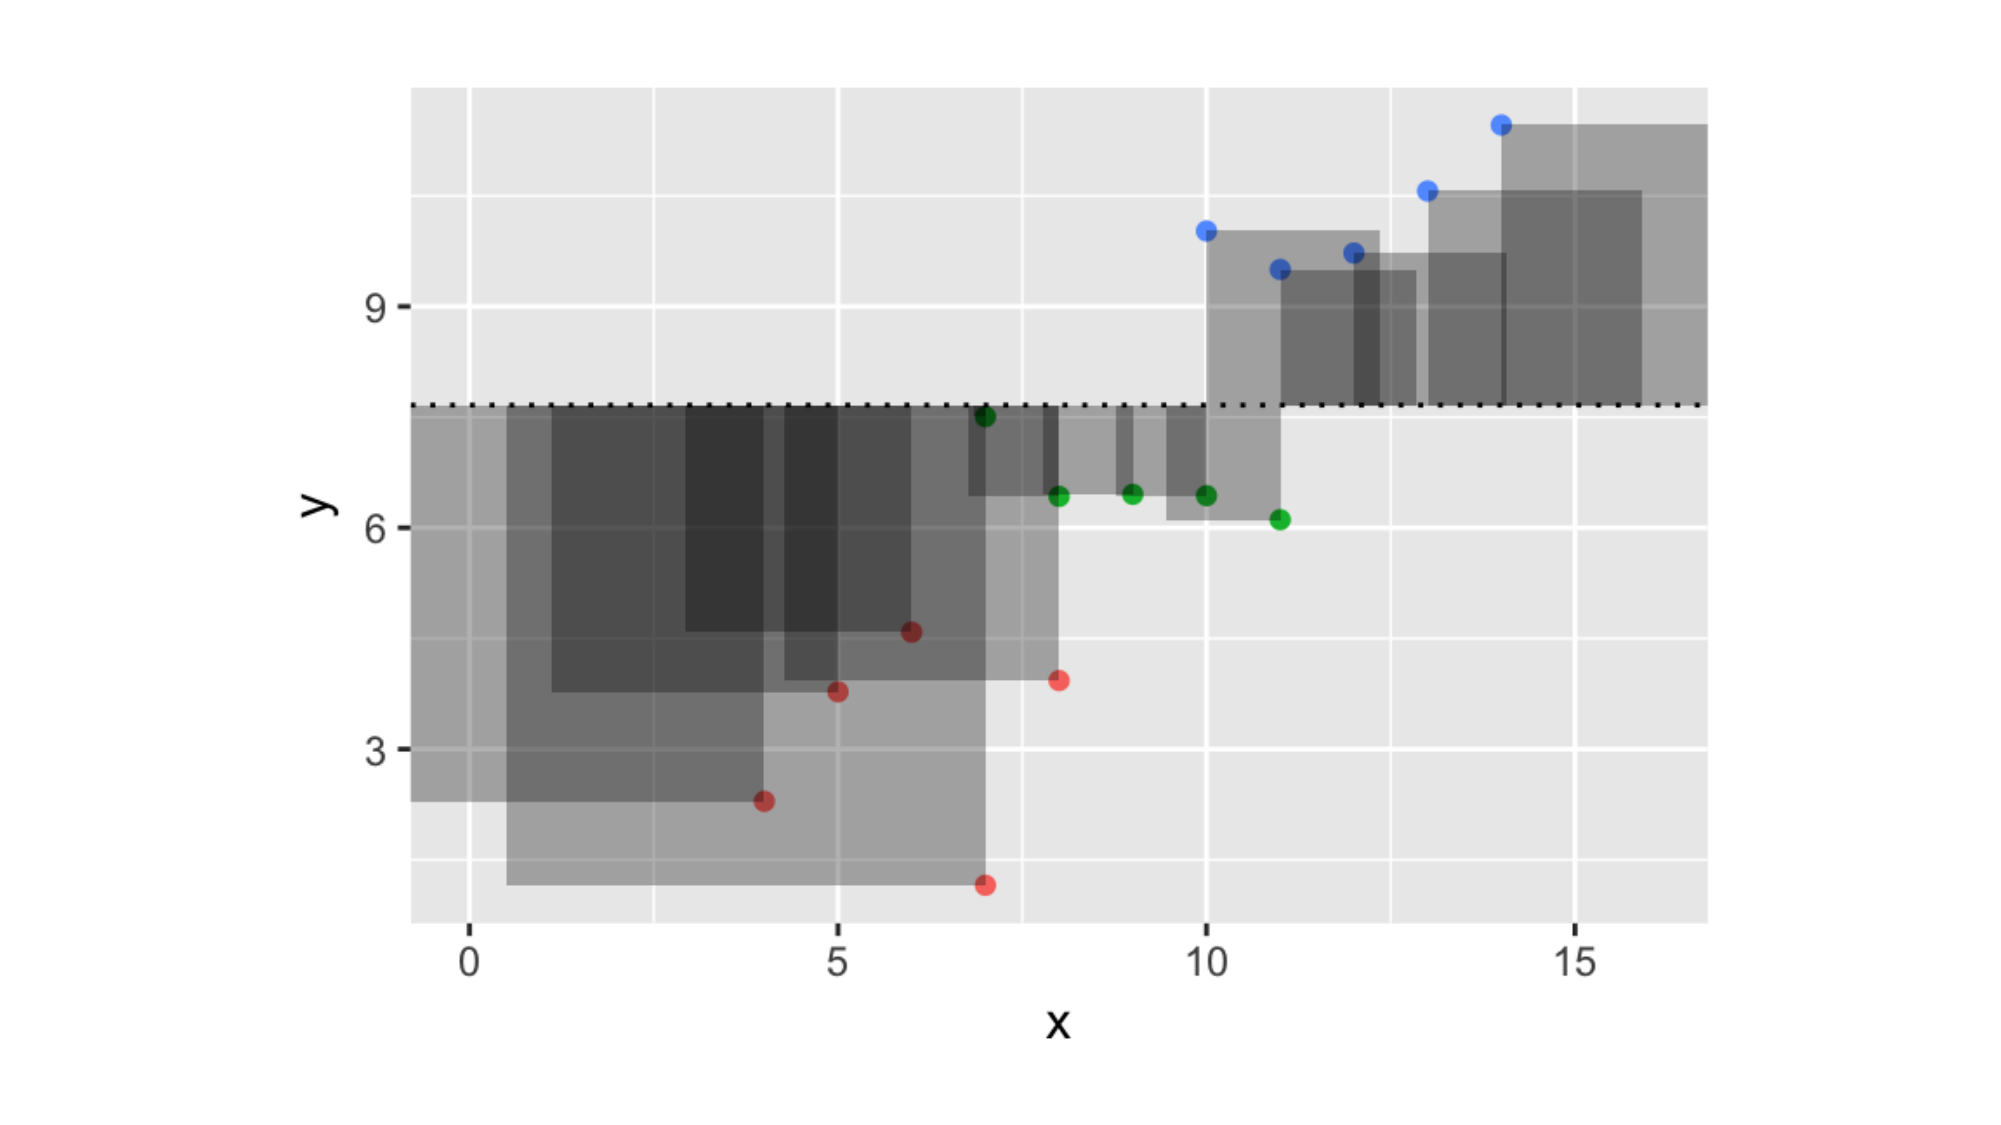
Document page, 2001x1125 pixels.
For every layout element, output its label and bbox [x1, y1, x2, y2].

picture [0, 62, 2000, 1063]
